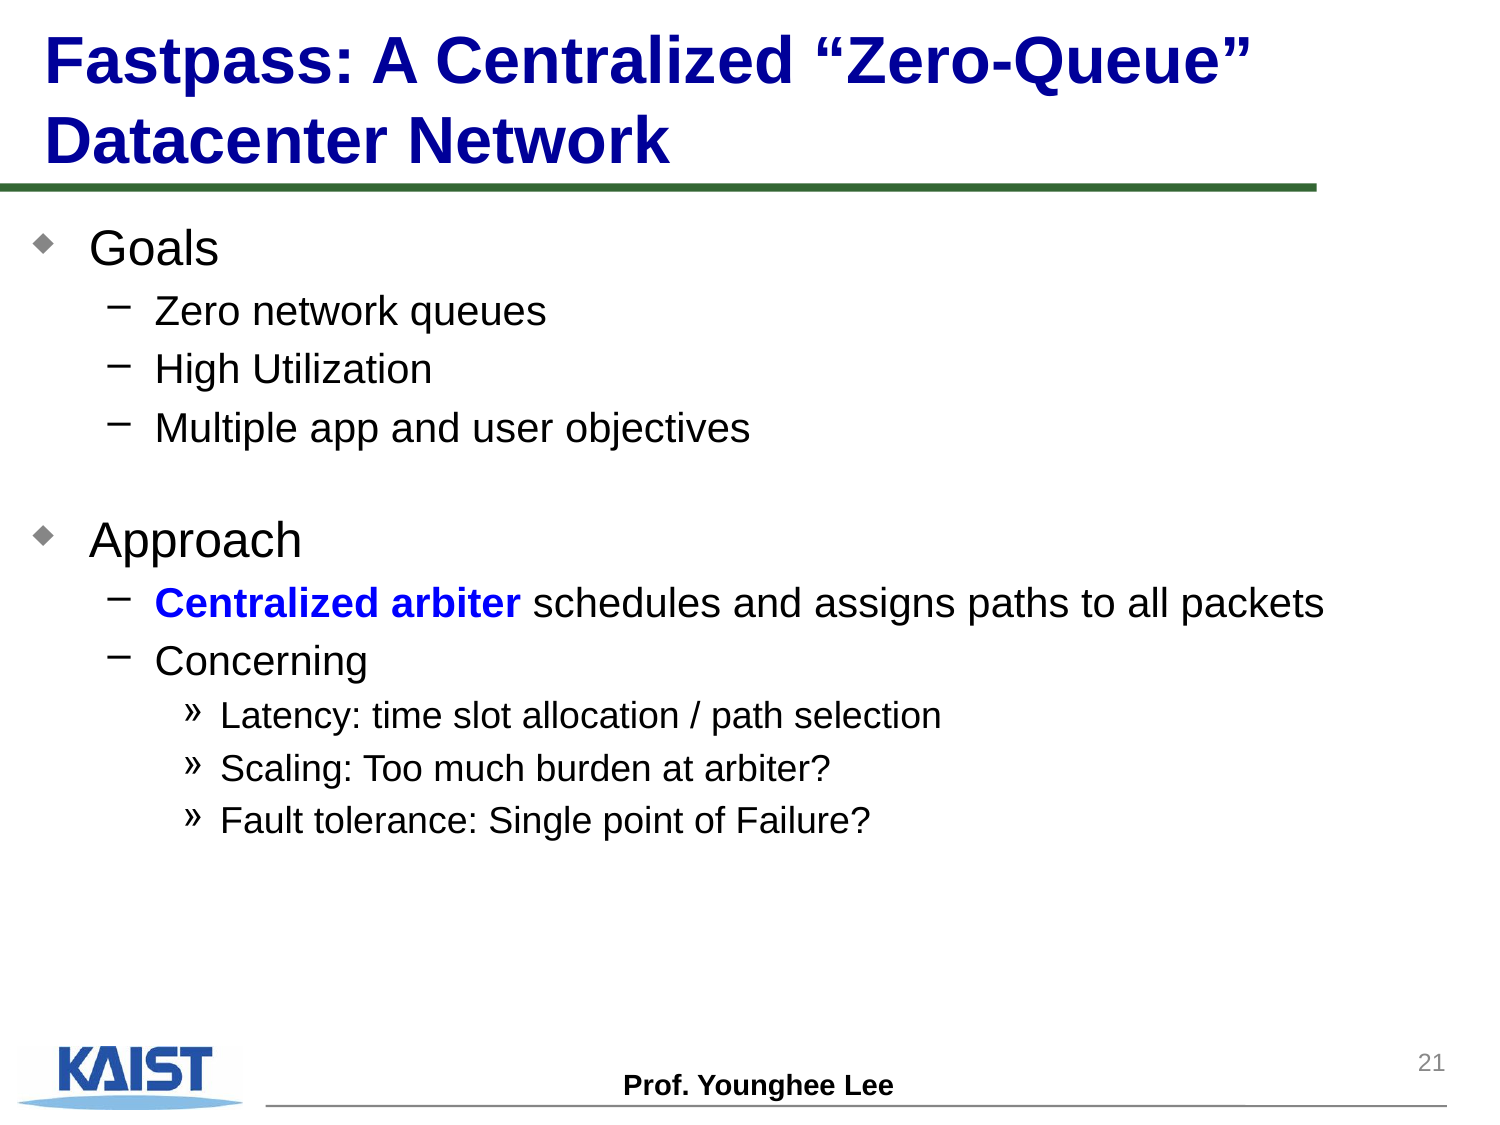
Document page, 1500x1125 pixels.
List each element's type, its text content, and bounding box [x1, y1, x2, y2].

picture [17, 1046, 243, 1110]
slide_number 21 [1148, 1023, 1461, 1099]
title Fastpass: A Centralized “Zero-Queue” Datacenter Network [29, 78, 1471, 185]
list Goals Zero network queues High Utilization Multiple app and user objectives Approach Centralized arbiter schedules and assigns paths to all packets Concerning Latency: time slot allocation / path selection Scaling: Too much burden at arbiter? Fault tolerance: Single point of Failure? [17, 208, 1456, 468]
